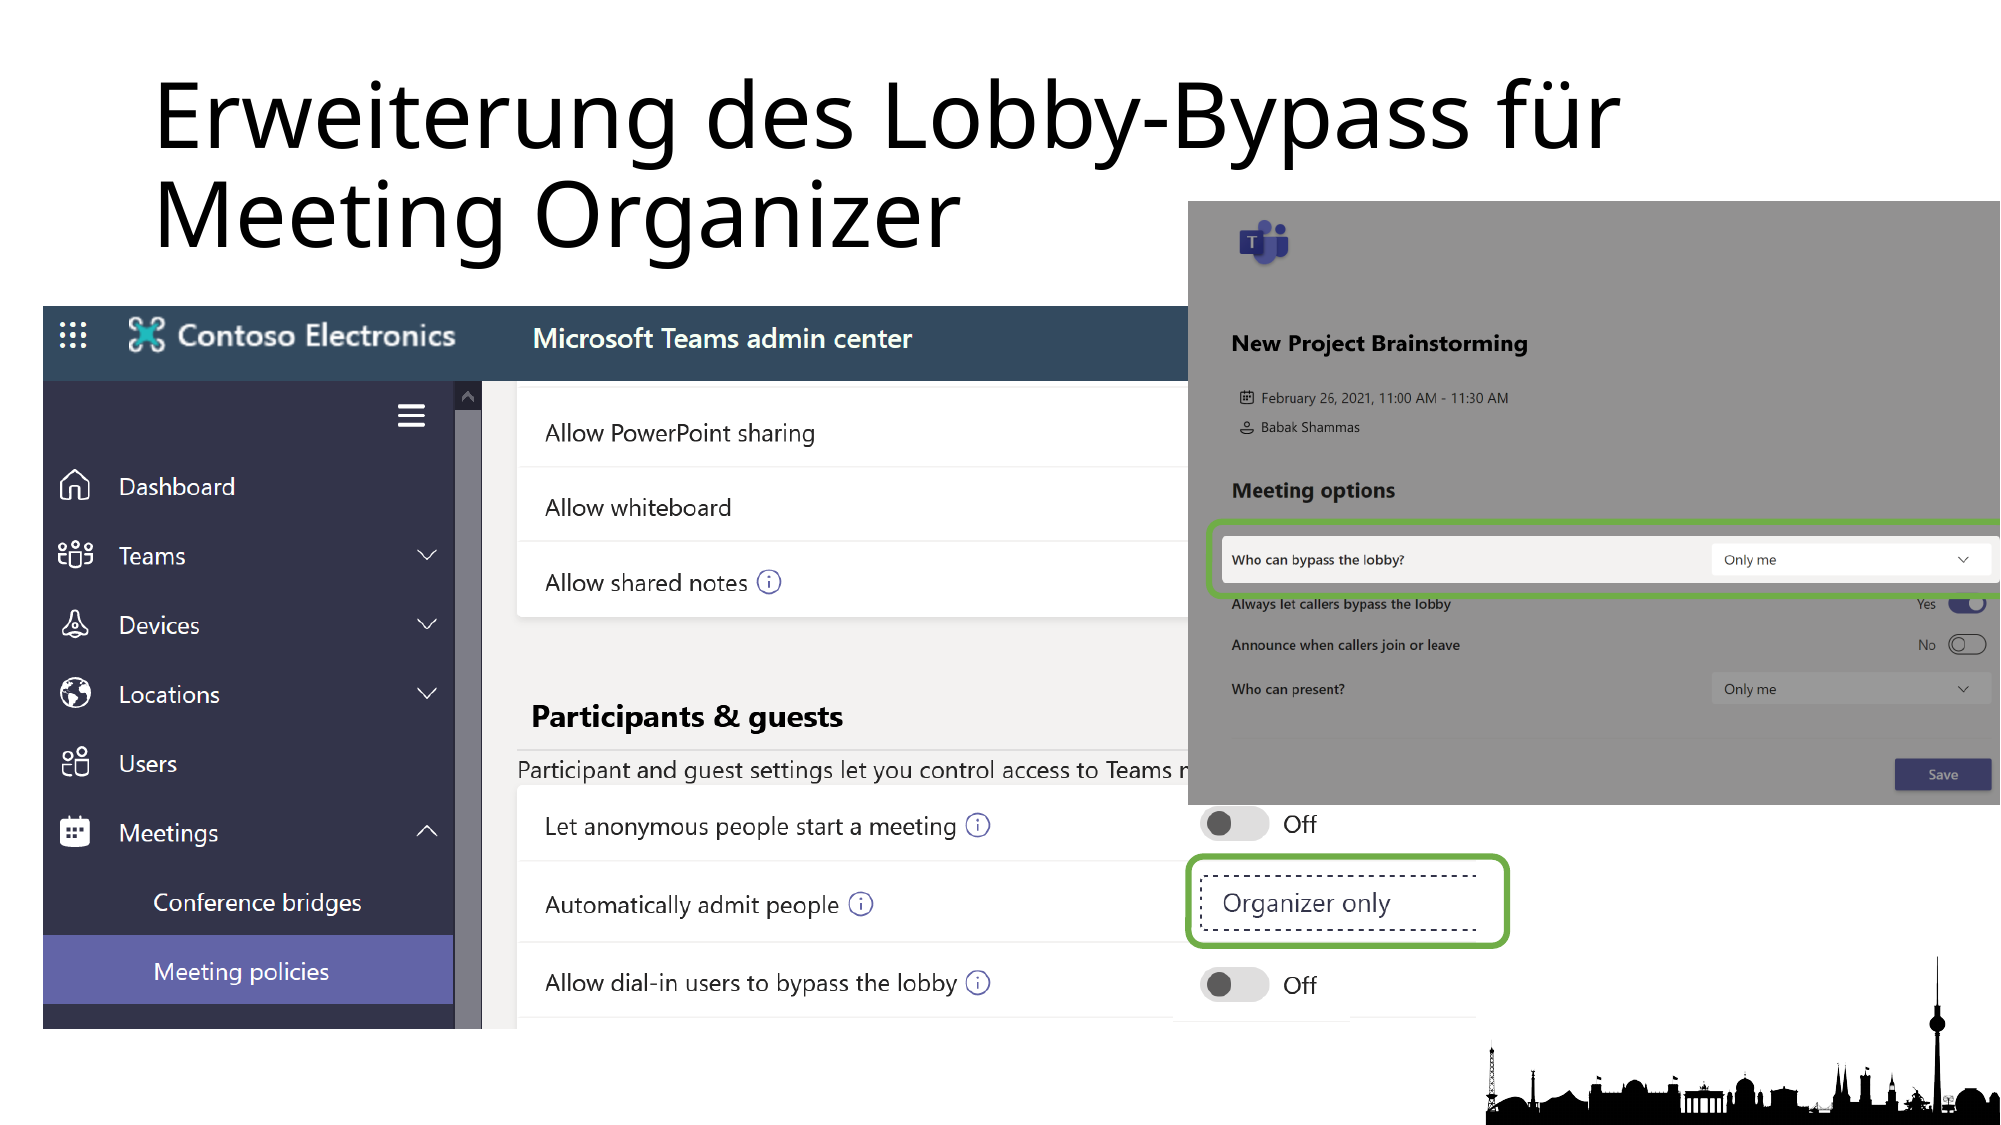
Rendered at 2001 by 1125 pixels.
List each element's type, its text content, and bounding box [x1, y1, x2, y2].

text_box [1476, 856, 1508, 946]
picture [1485, 914, 2000, 1125]
picture [43, 201, 2000, 1030]
title Erweiterung des Lobby-Bypass für Meeting Organizer [137, 59, 1863, 278]
